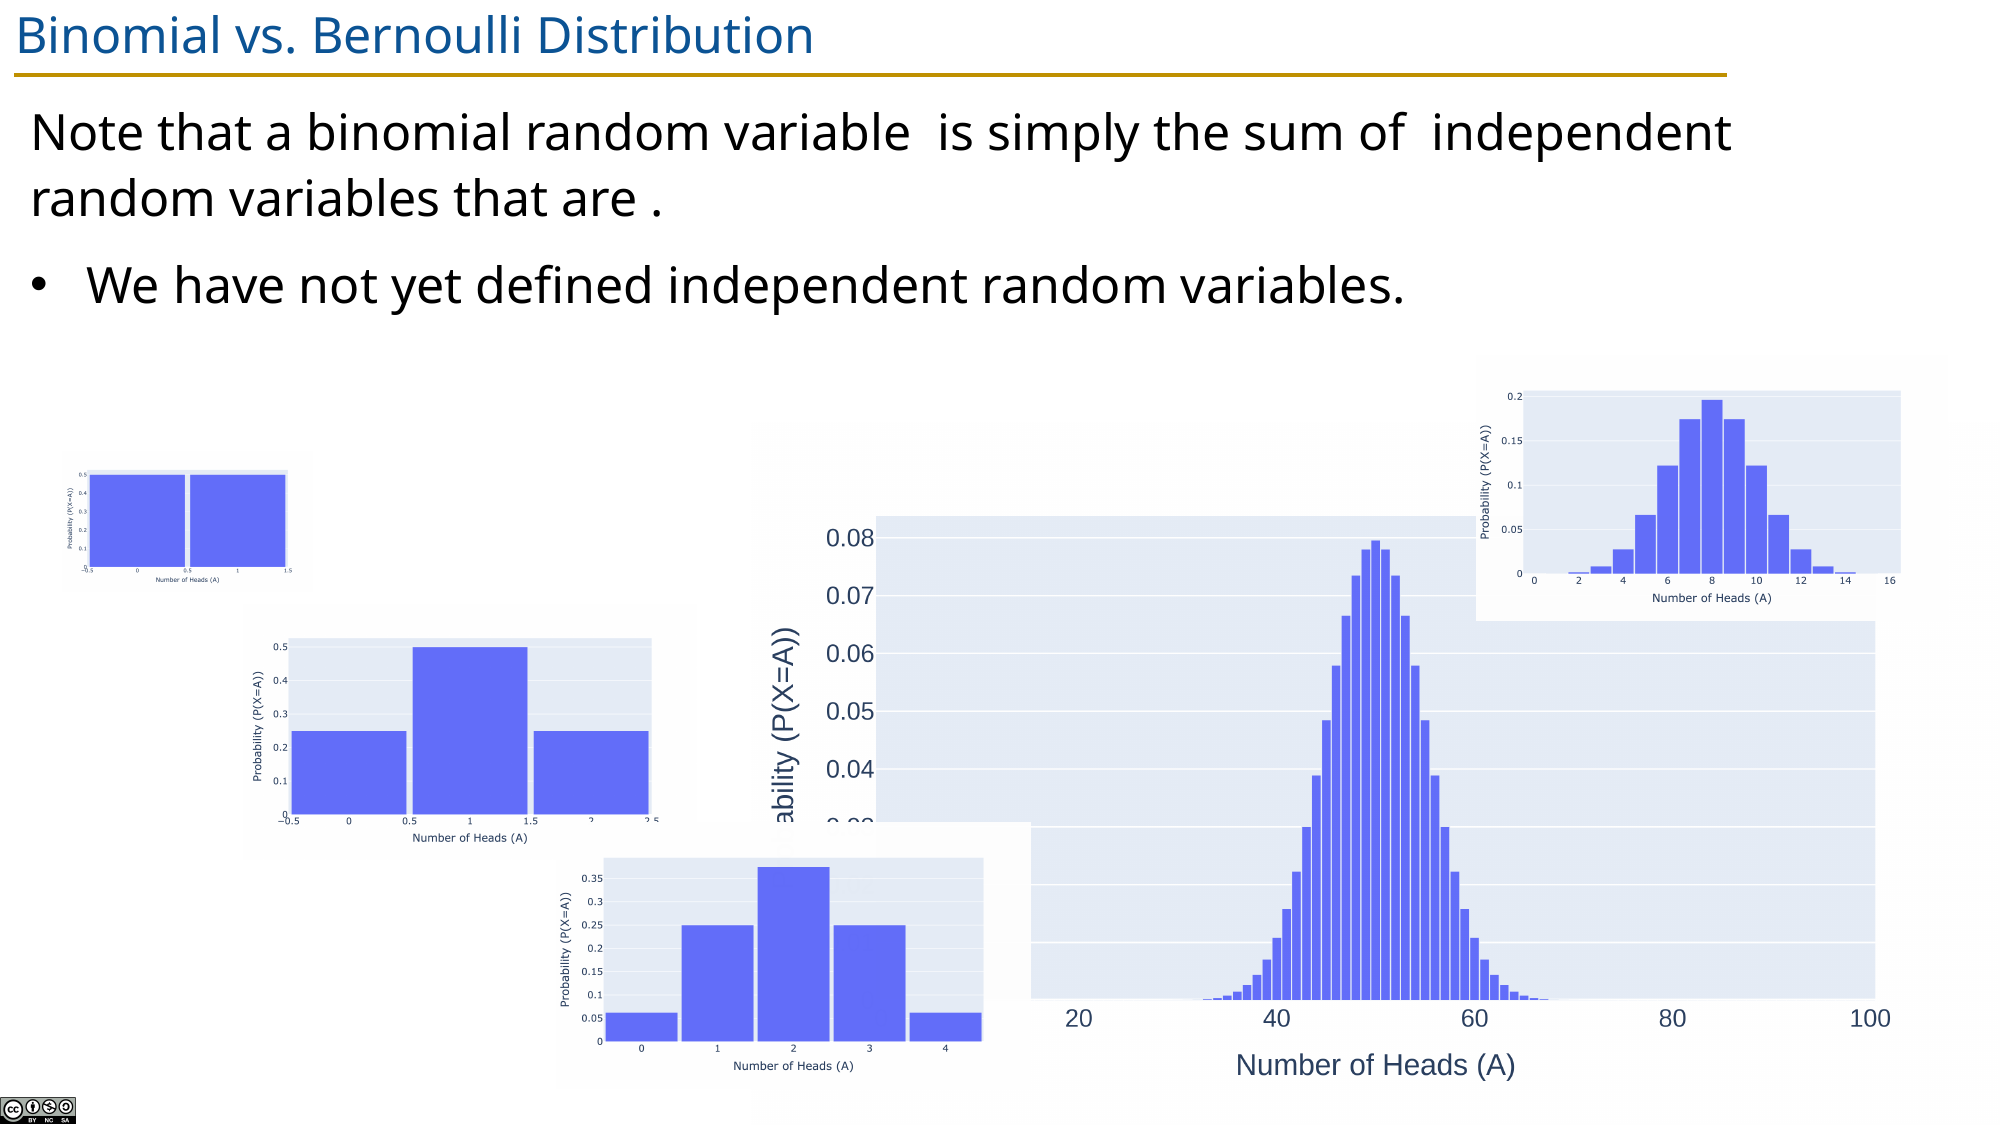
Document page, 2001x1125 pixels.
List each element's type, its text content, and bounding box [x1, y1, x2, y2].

picture [242, 354, 2000, 1125]
picture [62, 450, 313, 593]
title Binomial vs. Bernoulli Distribution [0, 0, 1725, 75]
picture [0, 1097, 76, 1124]
